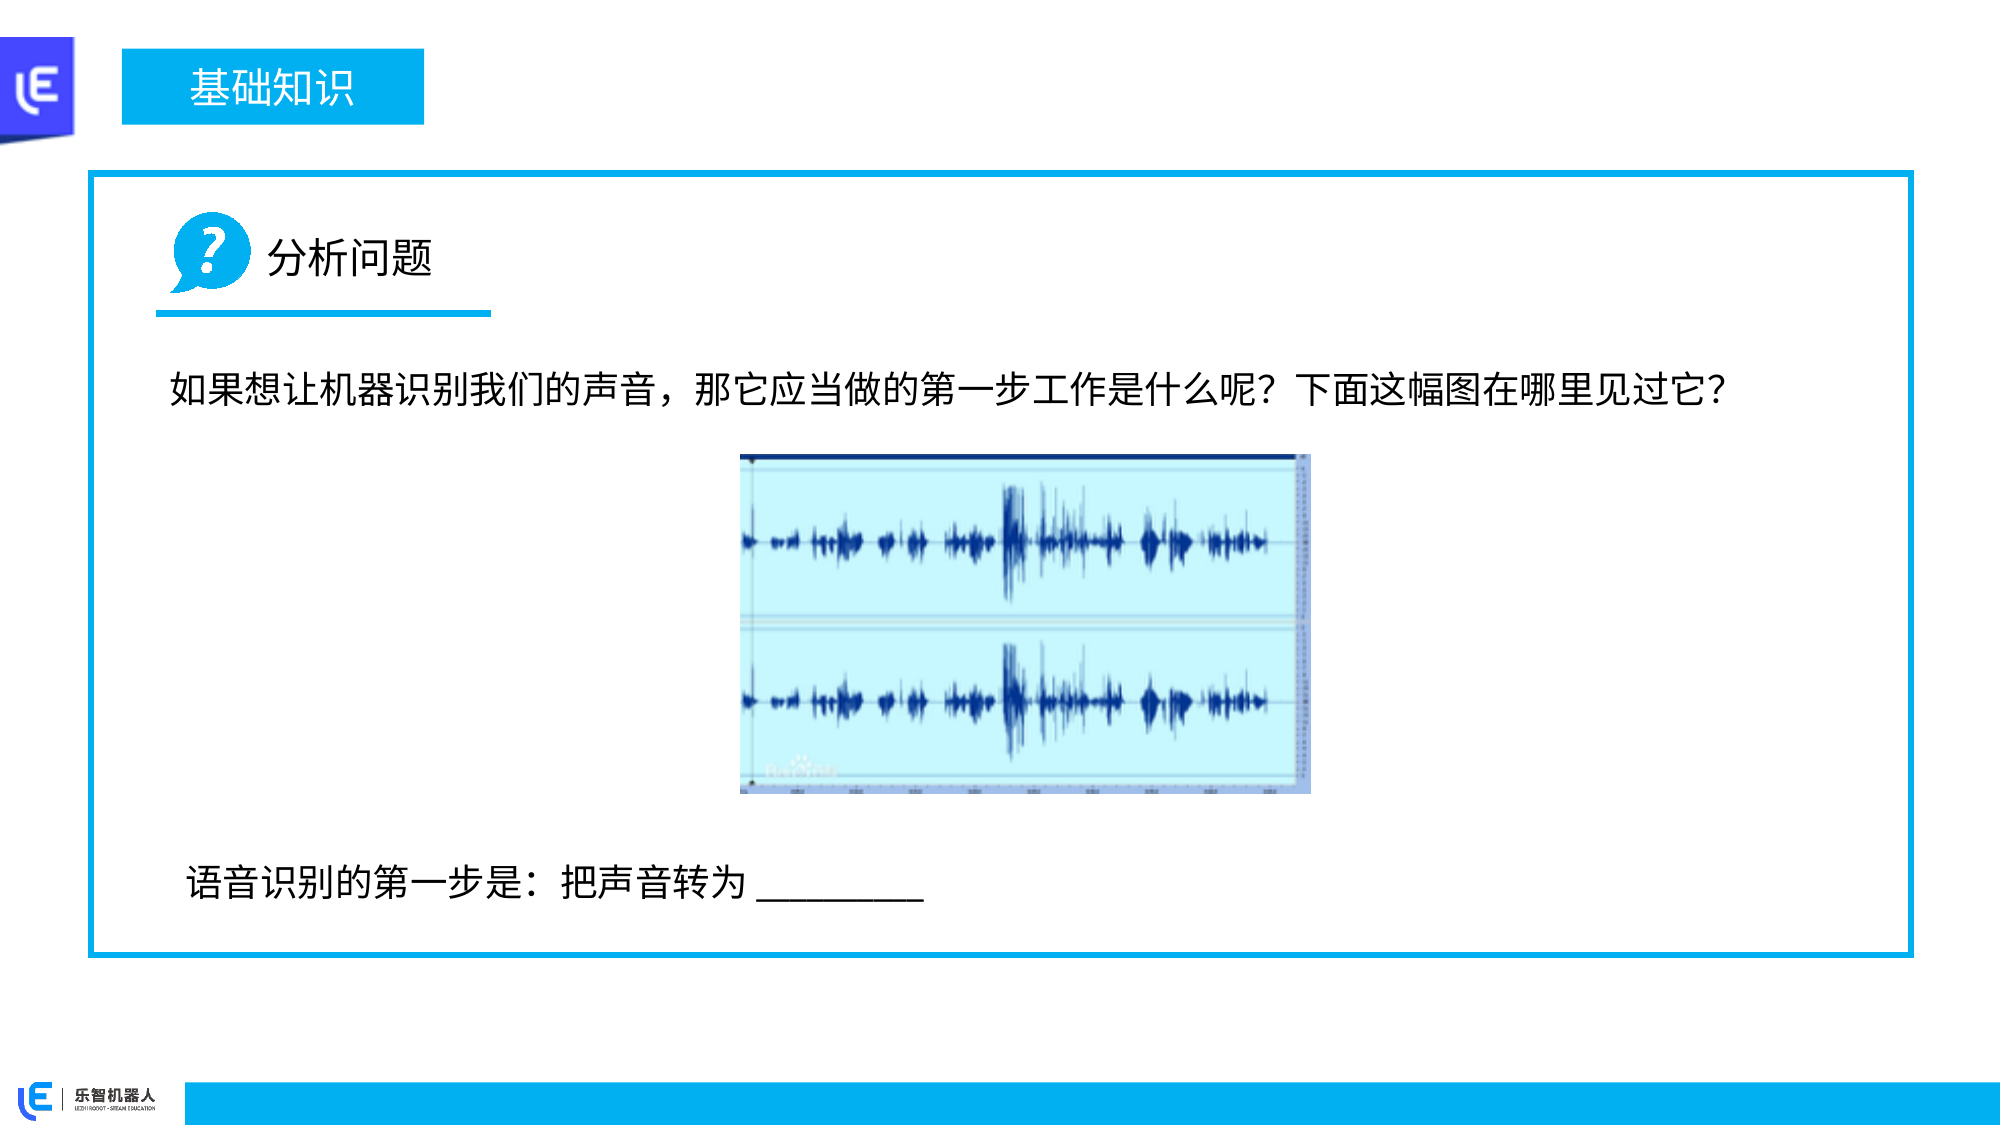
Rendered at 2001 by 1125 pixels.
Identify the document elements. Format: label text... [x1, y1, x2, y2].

text_box [90, 172, 1912, 956]
text_box 如果想让机器识别我们的声音，那它应当做的第一步工作是什么呢？下面这幅图在哪里见过它？ [154, 336, 1897, 419]
text_box [184, 1081, 2000, 1125]
picture [18, 1082, 155, 1121]
picture [740, 454, 1311, 795]
text_box 基础知识 [121, 48, 425, 126]
text_box 语音识别的第一步是：把声音转为__________ [170, 829, 1641, 912]
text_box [155, 212, 492, 314]
picture [0, 37, 115, 150]
